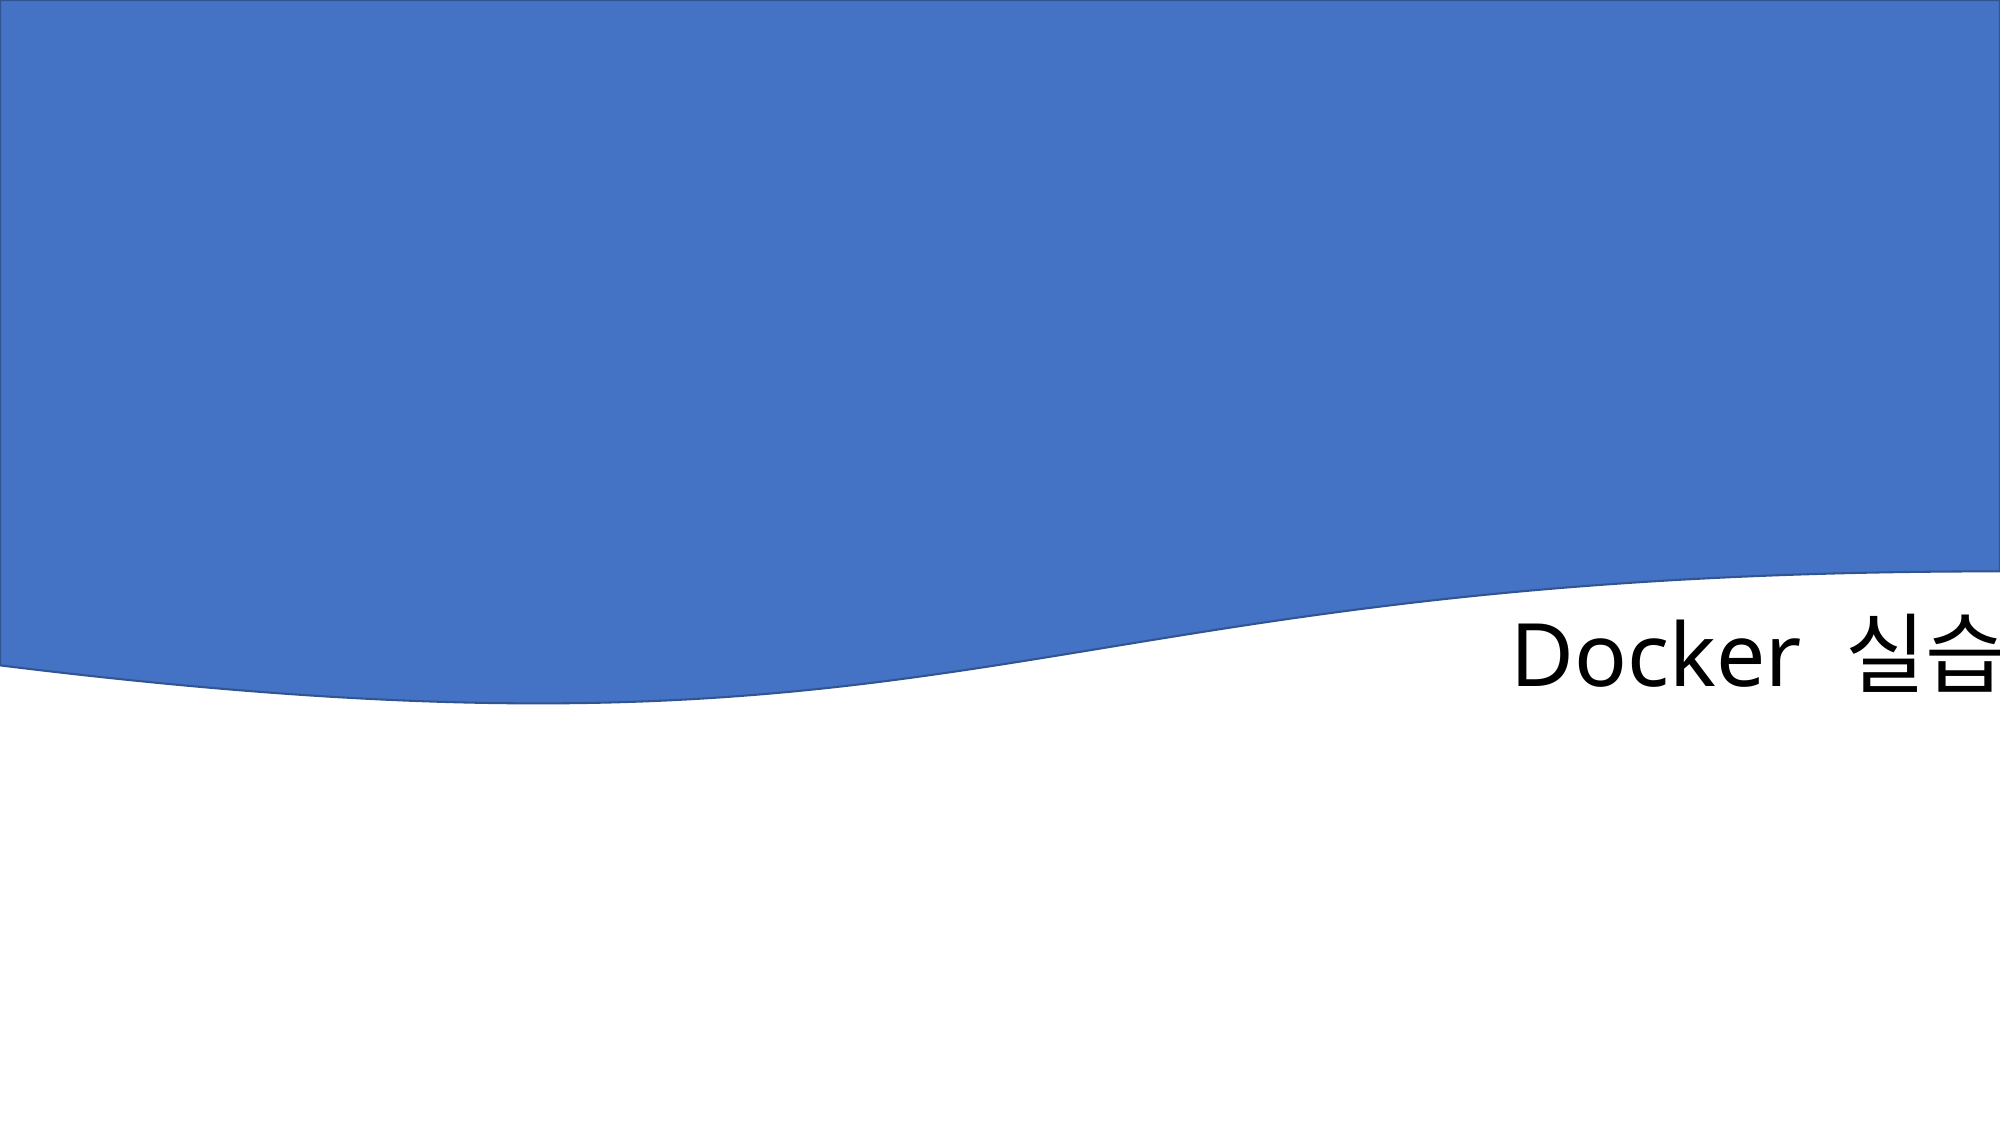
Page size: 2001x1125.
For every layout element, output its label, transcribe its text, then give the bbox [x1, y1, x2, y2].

text_box [0, 0, 2000, 705]
text_box Docker 실습 [1495, 591, 2000, 711]
